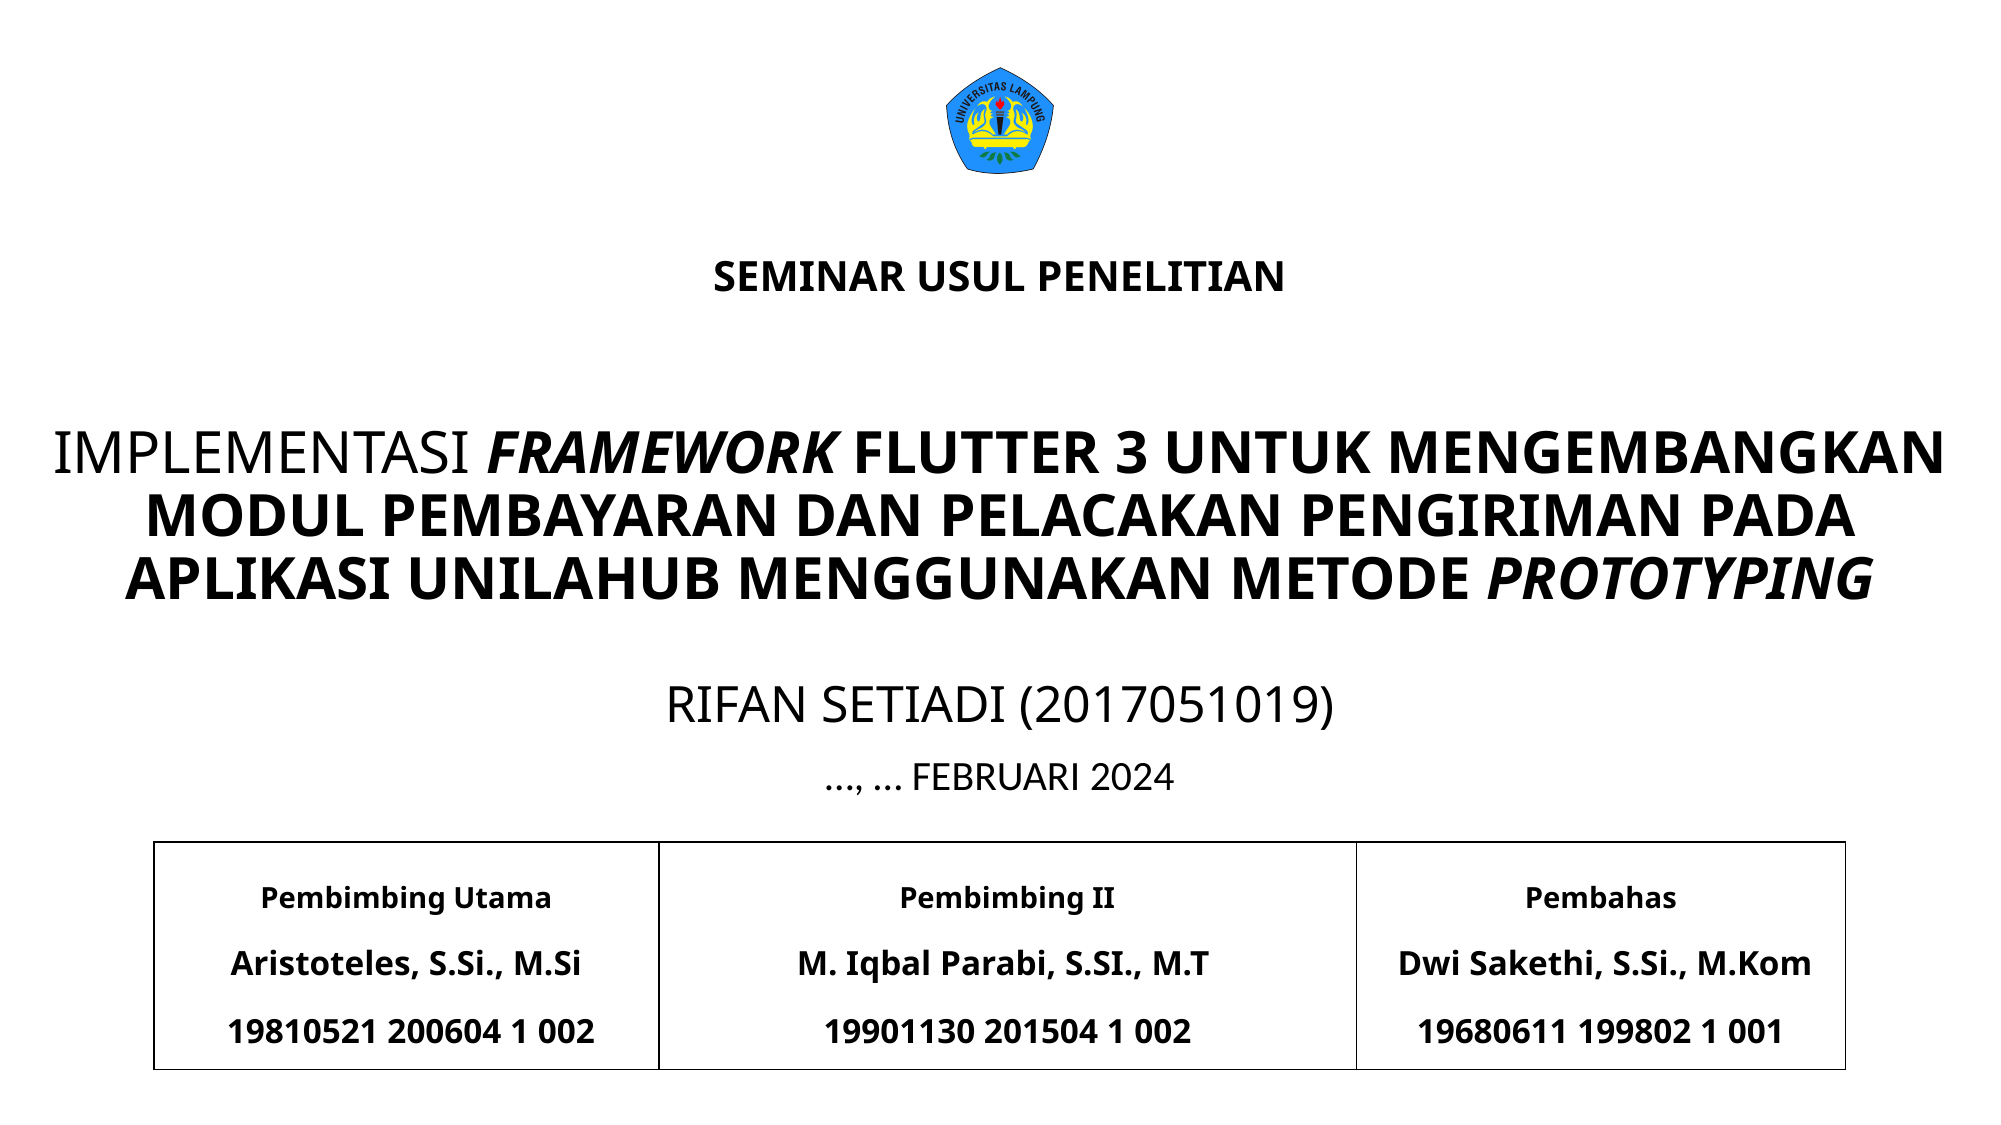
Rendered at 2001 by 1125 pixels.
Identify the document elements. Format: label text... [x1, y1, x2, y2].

subtitle RIFAN SETIADI (2017051019) …, … FEBRUARI 2024 [249, 672, 1750, 808]
picture [946, 67, 1054, 174]
table_header Pembahas Dwi Sakethi, S.Si., M.Kom 19680611 199802 1 001 [1357, 843, 1845, 1069]
text_box SEMINAR USUL PENELITIAN [249, 243, 1750, 319]
table_header Pembimbing II M. Iqbal Parabi, S.SI., M.T 19901130 201504 1 002 [660, 843, 1356, 1069]
table_header Pembimbing Utama Aristoteles, S.Si., M.Si 19810521 200604 1 002 [155, 843, 658, 1069]
title IMPLEMENTASI FRAMEWORK FLUTTER 3 UNTUK MENGEMBANGKAN MODUL PEMBAYARAN DAN PELACAKAN PENGIRIMAN PADA APLIKASI UNILAHUB MENGGUNAKAN METODE PROTOTYPING [36, 341, 1964, 620]
